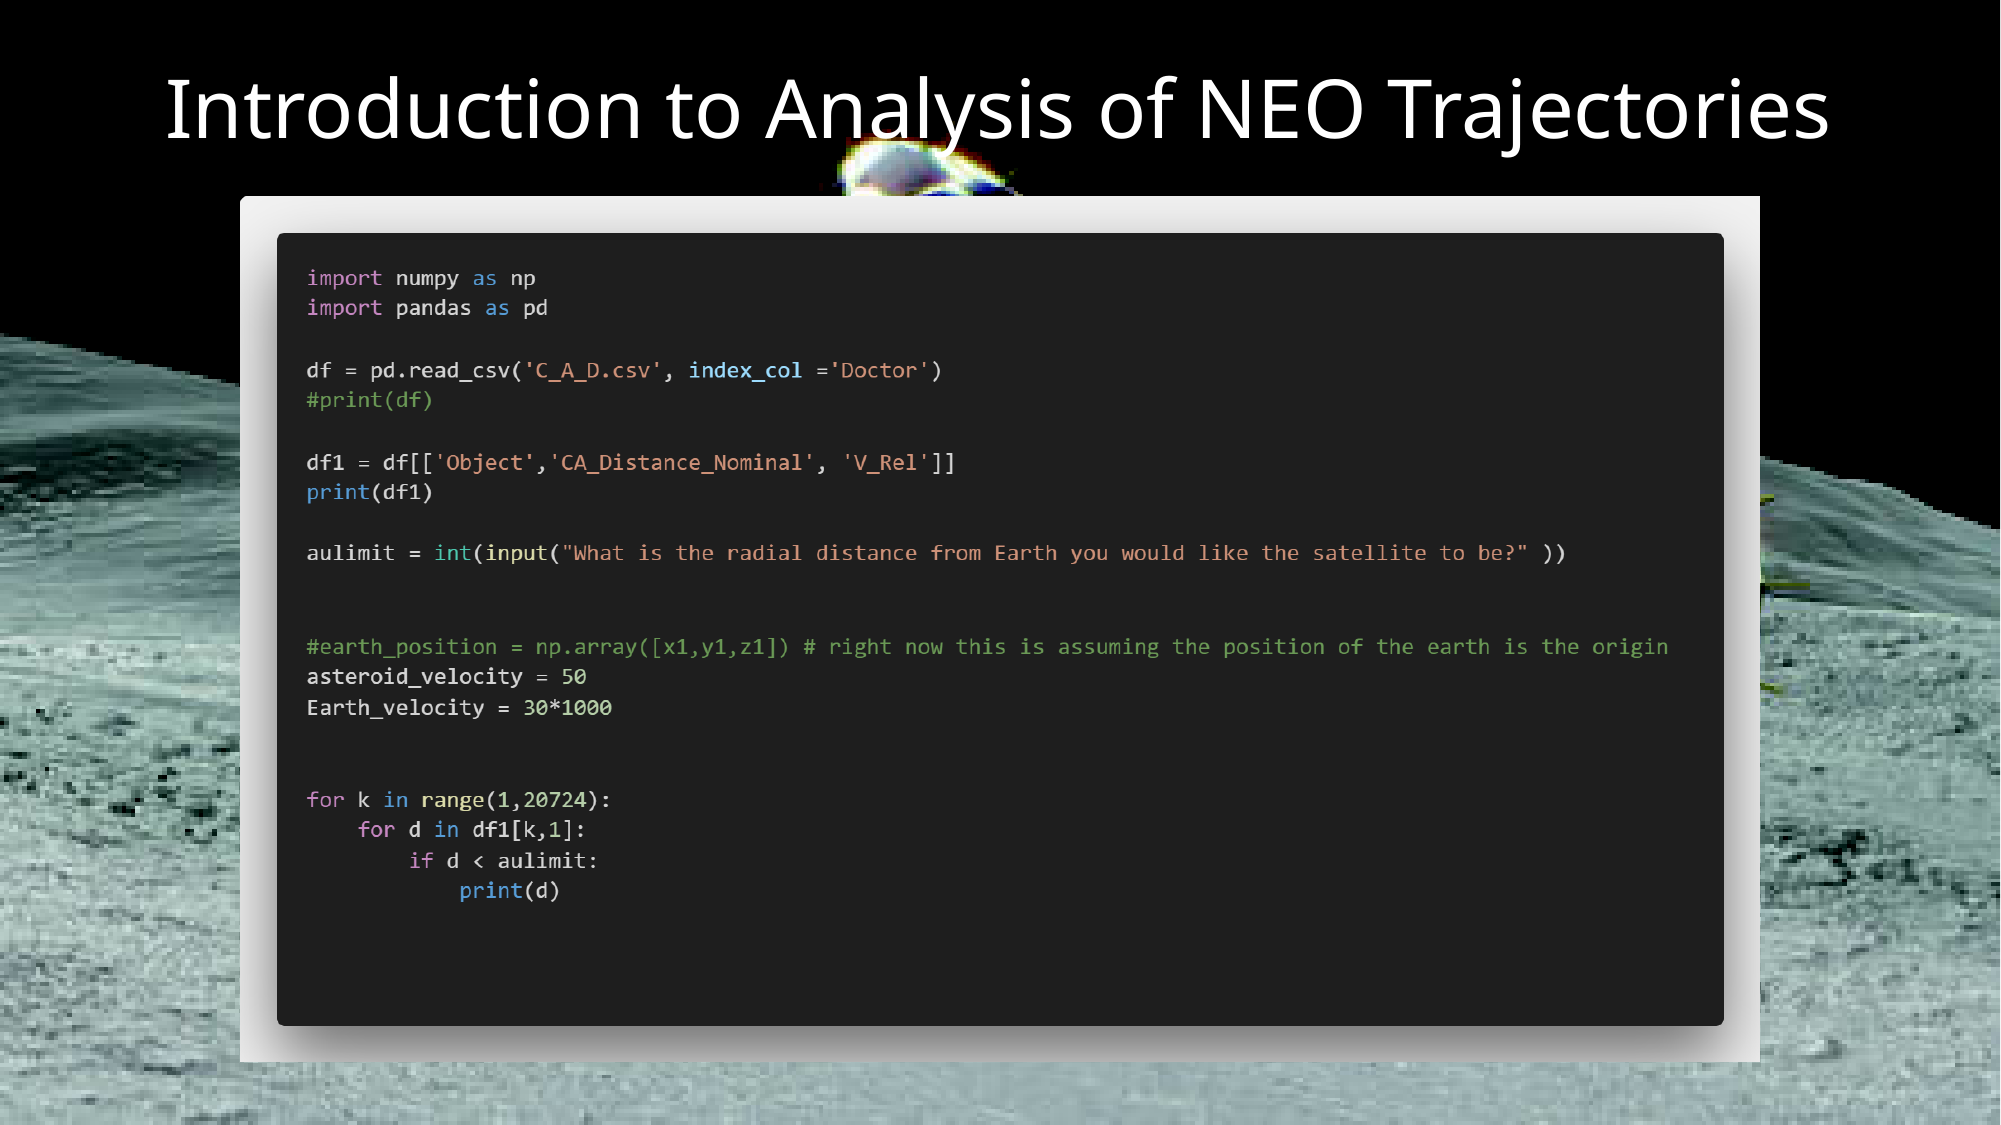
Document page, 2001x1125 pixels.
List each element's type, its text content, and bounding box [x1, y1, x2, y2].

picture [0, 0, 2001, 1125]
title Introduction to Analysis of NEO Trajectories [137, 59, 1863, 165]
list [240, 196, 1760, 1062]
